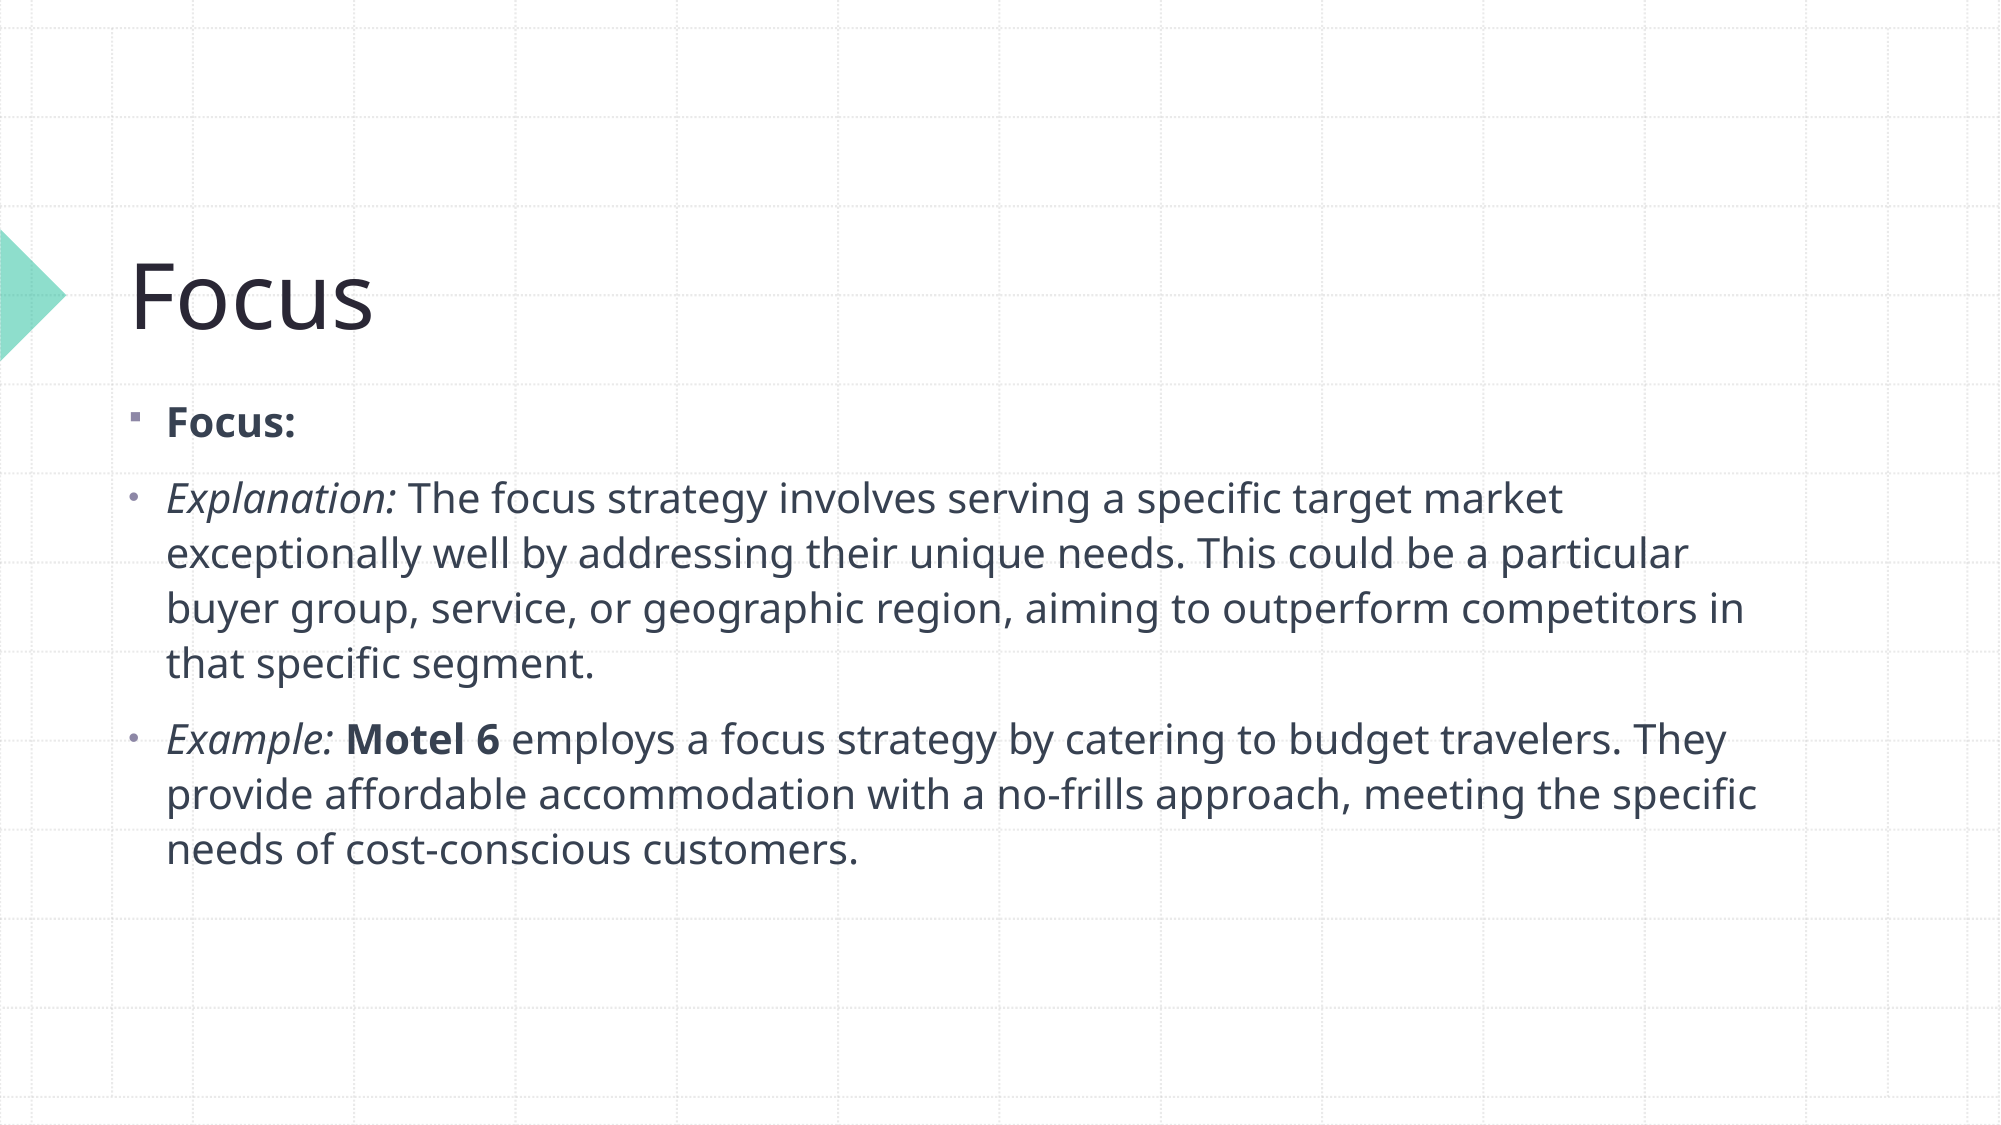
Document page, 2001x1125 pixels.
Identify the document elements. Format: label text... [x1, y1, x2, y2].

title Focus [113, 119, 1808, 356]
list Focus: Explanation: The focus strategy involves serving a specific target market exceptionally well by addressing their unique needs. This could be a particular buyer group, service, or geographic region, aiming to outperform competitors in that specific segment. Example: Motel 6 employs a focus strategy by catering to budget travelers. They provide affordable accommodation with a no-frills approach, meeting the specific needs of cost-conscious customers. [113, 383, 1808, 969]
